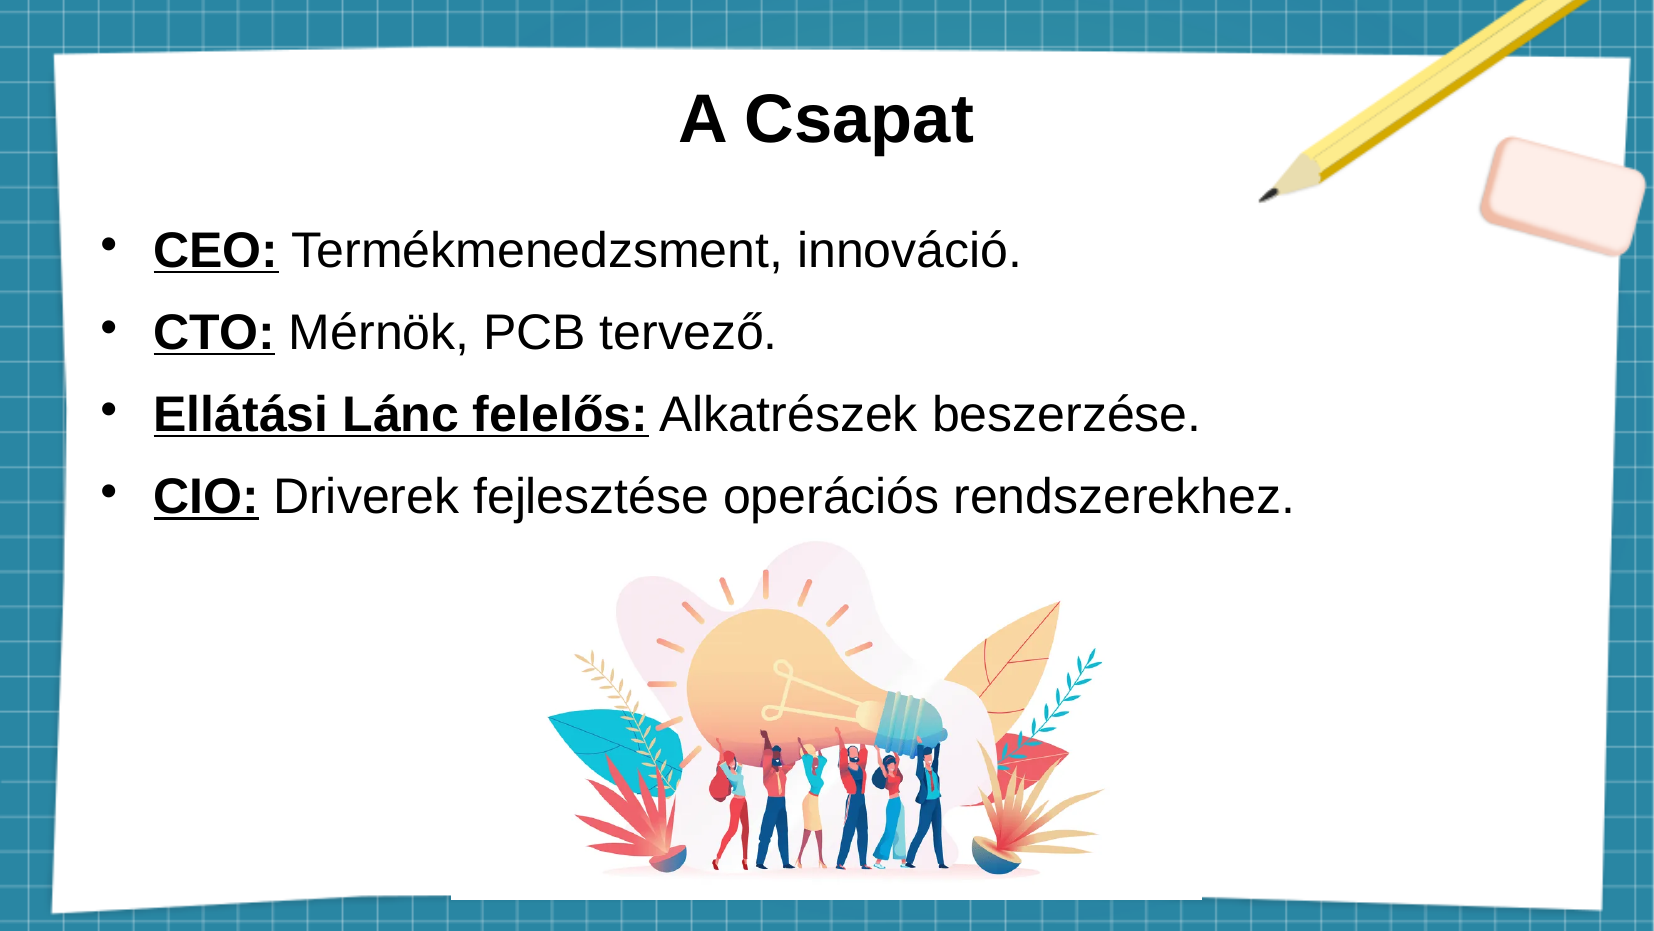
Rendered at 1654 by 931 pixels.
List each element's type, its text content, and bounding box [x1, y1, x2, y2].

list CEO: Termékmenedzsment, innováció. CTO: Mérnök, PCB tervező. Ellátási Lánc felelős: Alkatrészek beszerzése. CIO: Driverek fejlesztése operációs rendszerekhez. [82, 217, 1571, 757]
title A Csapat [82, 37, 1571, 193]
picture [0, 0, 1654, 931]
